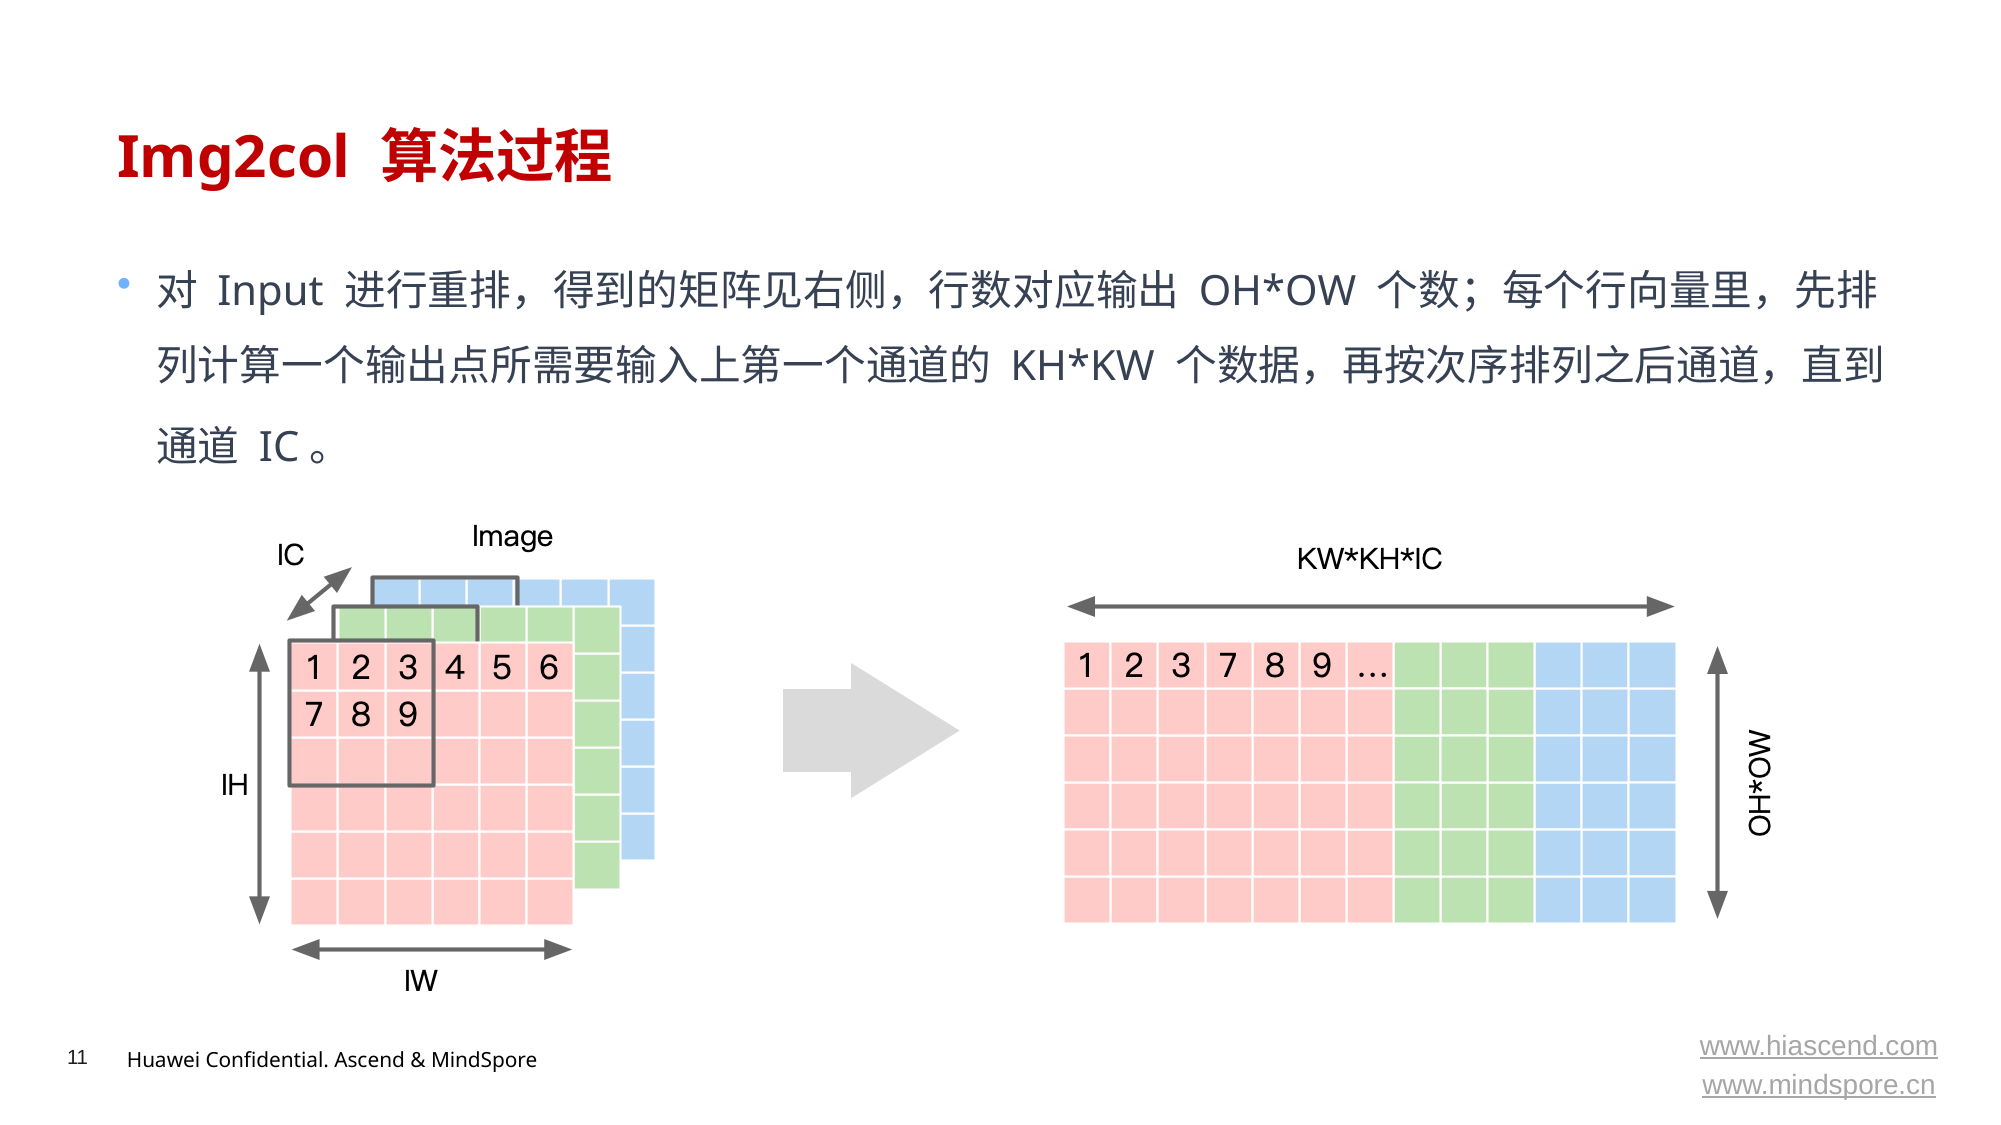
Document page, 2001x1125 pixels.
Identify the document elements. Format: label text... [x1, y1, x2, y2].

title Img2col 算法过程 [102, 111, 1901, 209]
list 对 Input 进行重排，得到的矩阵见右侧，行数对应输出 OH*OW 个数；每个行向量里，先排列计算一个输出点所需要输入上第一个通道的 KH*KW 个数据，再按次序排列之后通道，直到通道 IC。 [102, 231, 1901, 988]
picture [211, 503, 1792, 1011]
